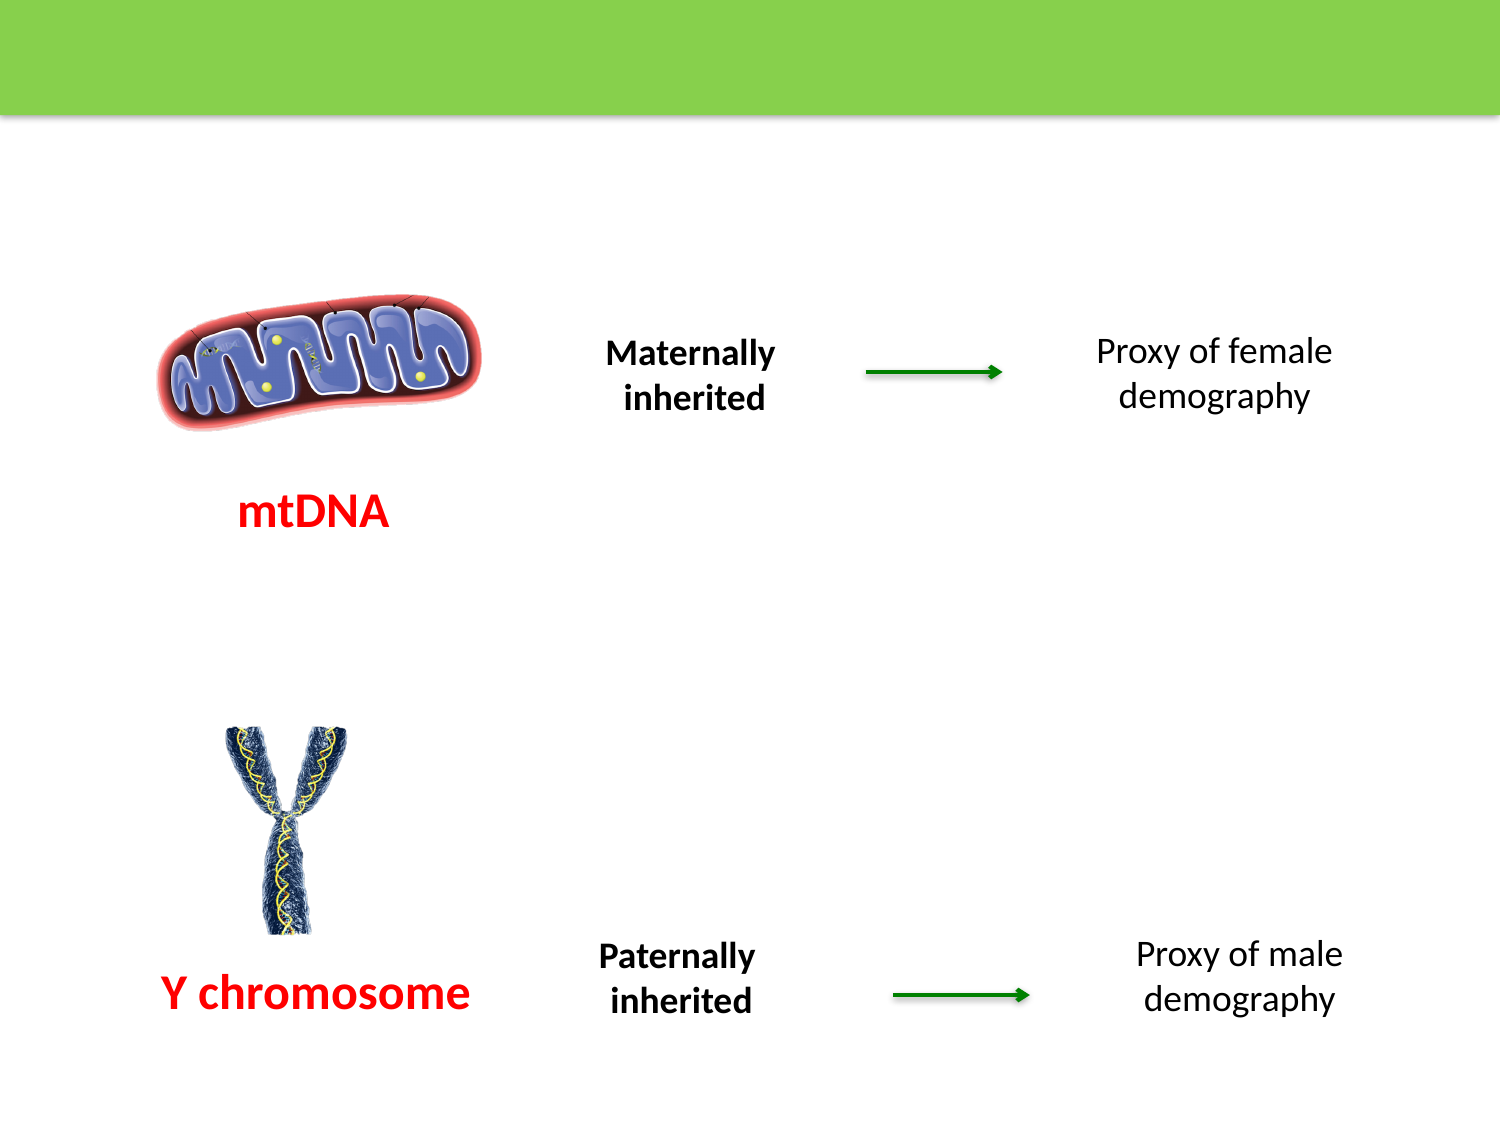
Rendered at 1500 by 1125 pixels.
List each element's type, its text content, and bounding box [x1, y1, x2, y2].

text_box [0, 0, 1500, 116]
picture [210, 700, 363, 961]
text_box mtDNA [222, 470, 405, 546]
text_box Paternally inherited [583, 923, 779, 1029]
text_box Maternally inherited [590, 321, 800, 426]
text_box Proxy of male demography [1069, 921, 1410, 1027]
text_box Y chromosome [146, 951, 487, 1027]
picture [138, 234, 489, 461]
text_box Proxy of female demography [1044, 318, 1385, 424]
